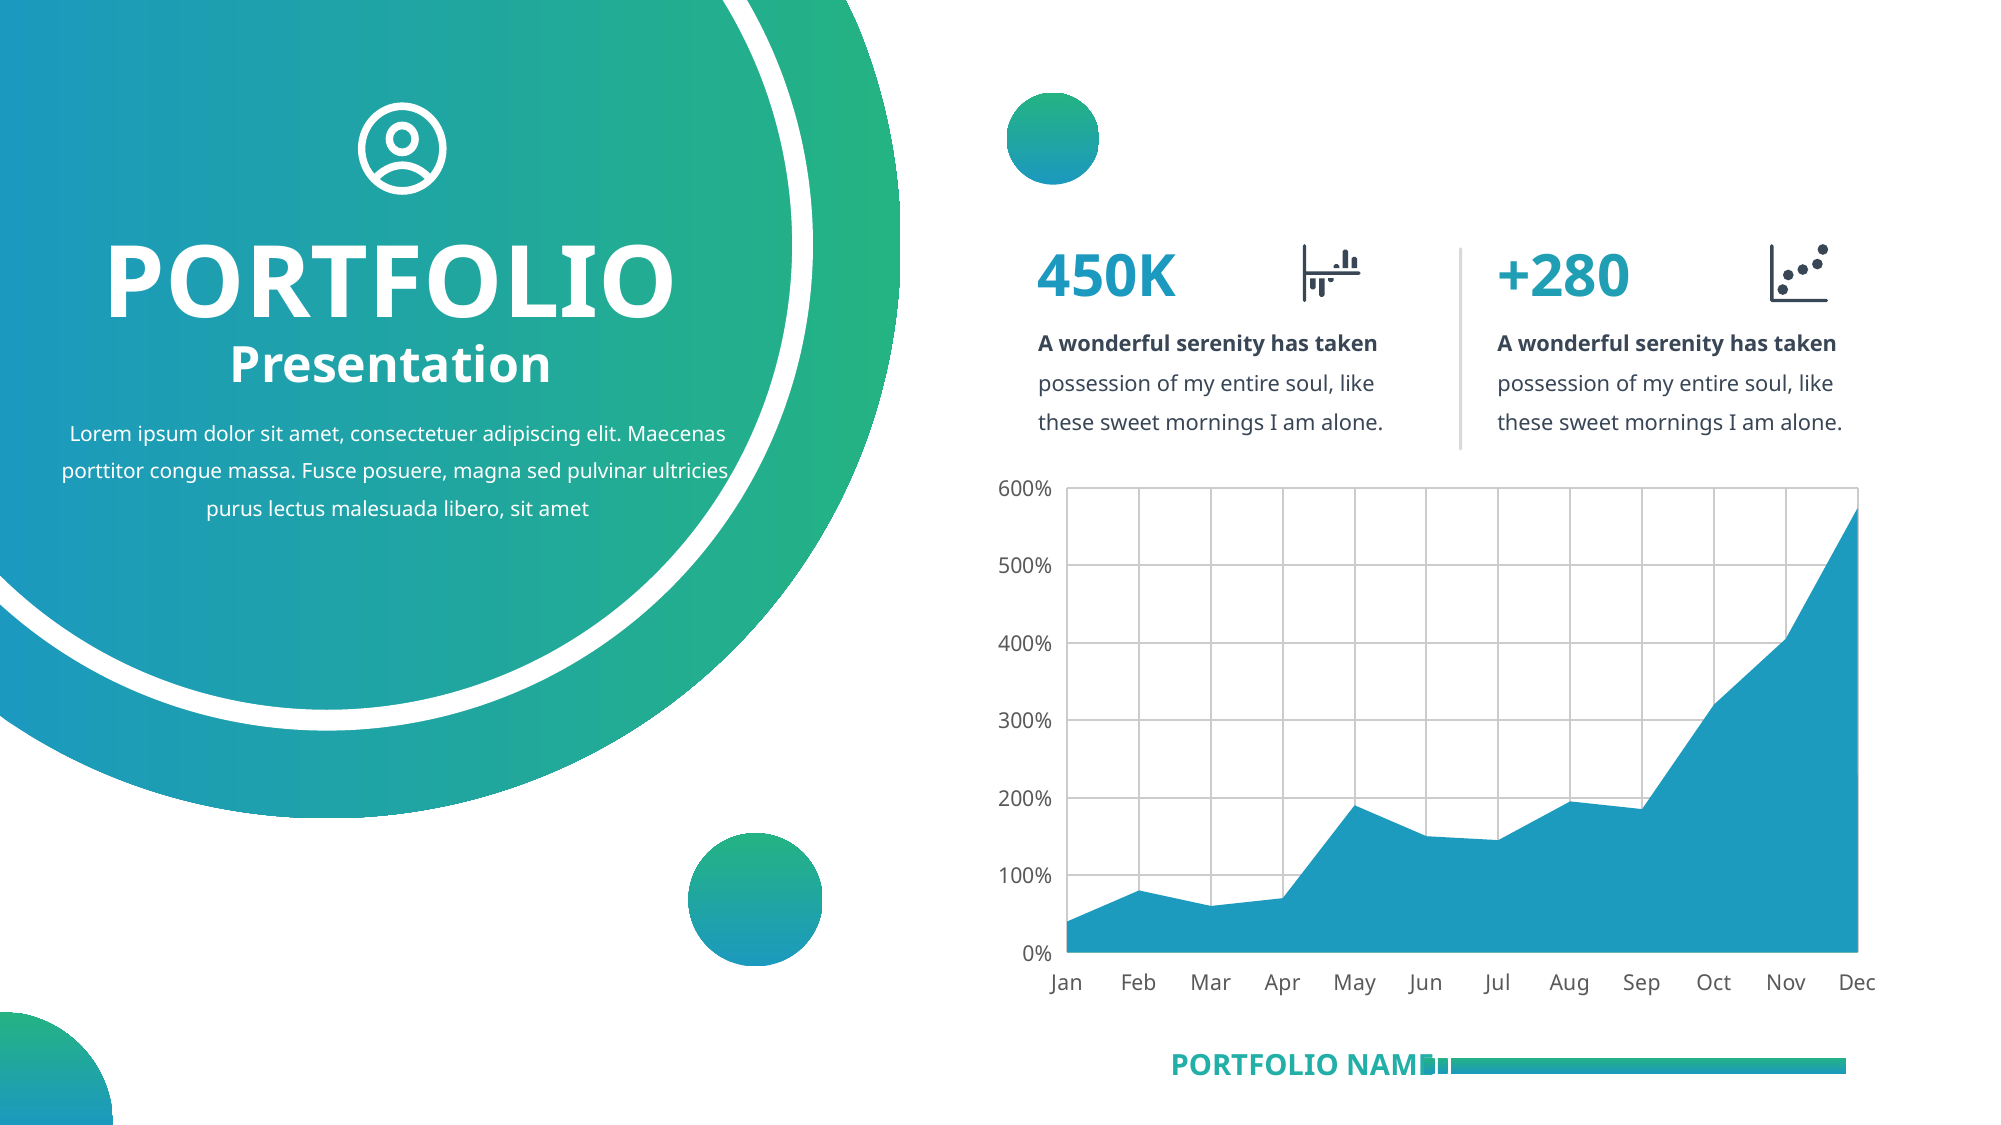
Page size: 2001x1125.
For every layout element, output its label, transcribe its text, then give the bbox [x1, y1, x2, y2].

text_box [1424, 1058, 1846, 1074]
text_box +280 [1497, 238, 1730, 309]
text_box PORTFOLIO NAME [1155, 1038, 1449, 1089]
text_box [356, 101, 448, 196]
text_box Lorem ipsum dolor sit amet, consectetuer adipiscing elit. Maecenas porttitor congue massa. Fusce posuere, magna sed pulvinar ultricies, purus lectus malesuada libero, sit amet [53, 400, 743, 528]
text_box [687, 832, 824, 968]
text_box [0, 0, 902, 820]
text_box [1770, 244, 1829, 303]
text_box [0, 1010, 115, 1125]
chart [997, 410, 1877, 1030]
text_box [1302, 244, 1361, 303]
text_box 450K [1038, 238, 1271, 309]
text_box A wonderful serenity has taken possession of my entire soul, like these sweet mornings I am alone. [1038, 316, 1407, 410]
text_box PORTFOLIO [76, 210, 705, 345]
text_box [0, 0, 804, 722]
text_box Presentation [180, 324, 602, 400]
text_box [1005, 91, 1101, 186]
text_box A wonderful serenity has taken possession of my entire soul, like these sweet mornings I am alone. [1497, 316, 1867, 410]
